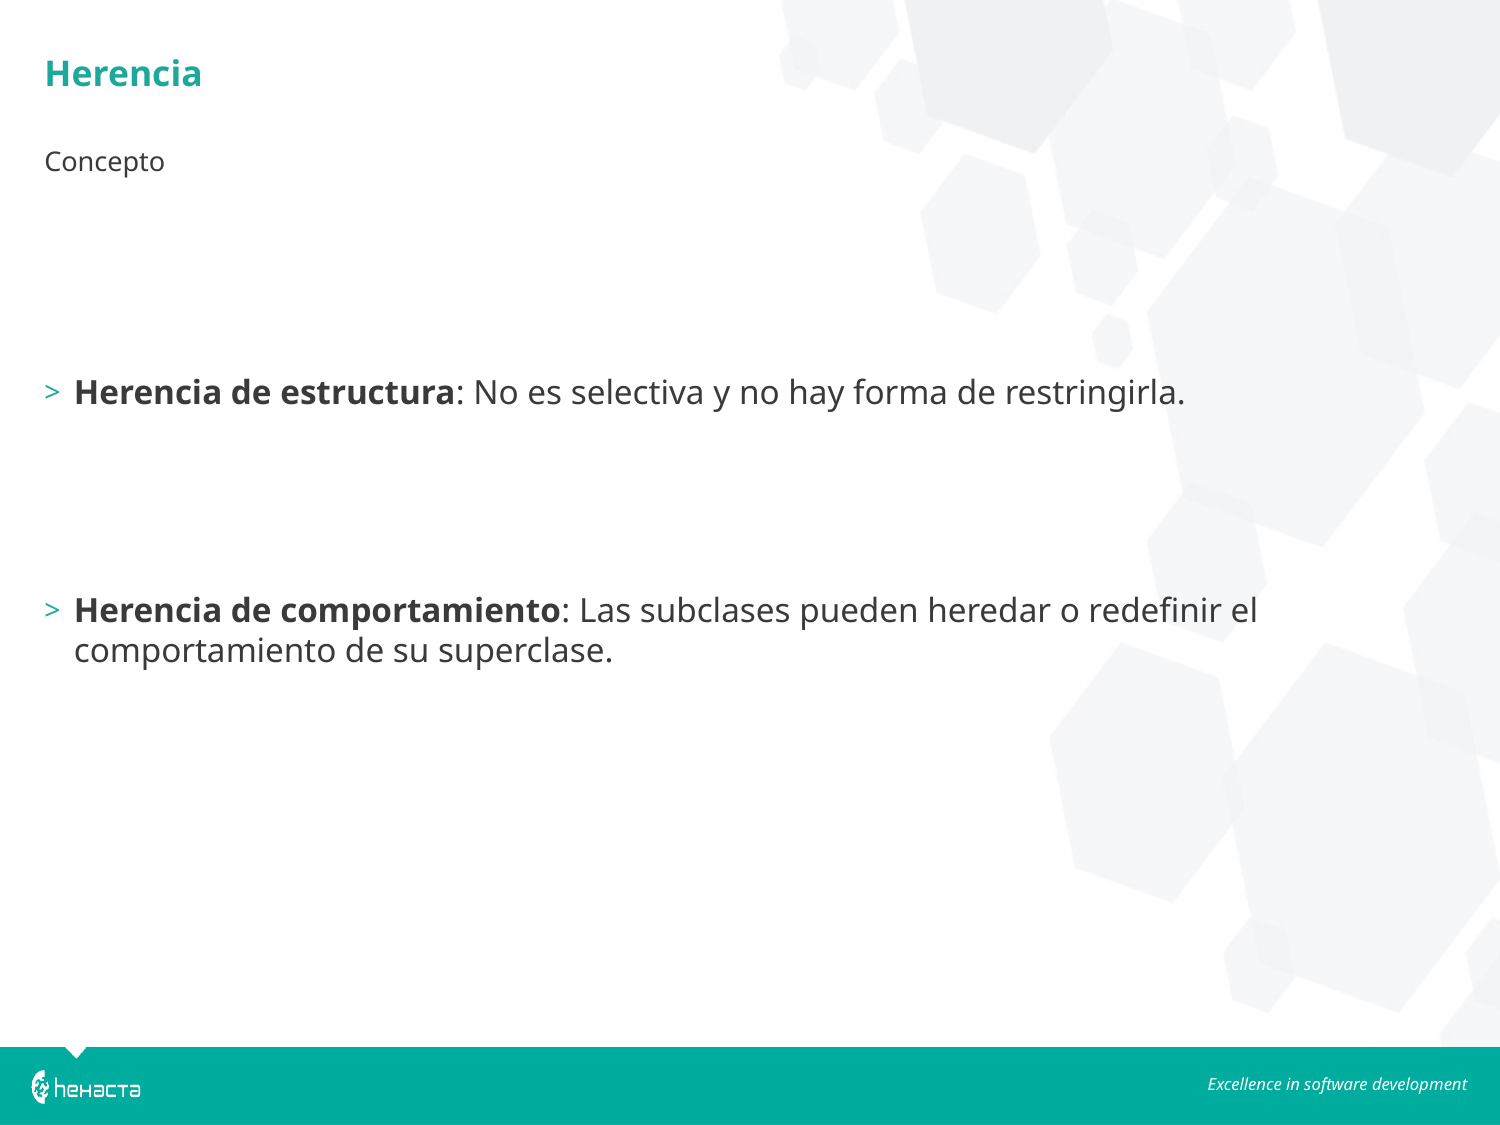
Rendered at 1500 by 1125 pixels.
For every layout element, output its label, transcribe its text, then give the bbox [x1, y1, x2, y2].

list Herencia [29, 43, 1471, 122]
list Herencia de estructura: No es selectiva y no hay forma de restringirla. Herencia de comportamiento: Las subclases pueden heredar o redefinir el comportamiento de su superclase. [29, 200, 1471, 1020]
list Concepto [29, 137, 1471, 200]
picture [0, 0, 1500, 1125]
